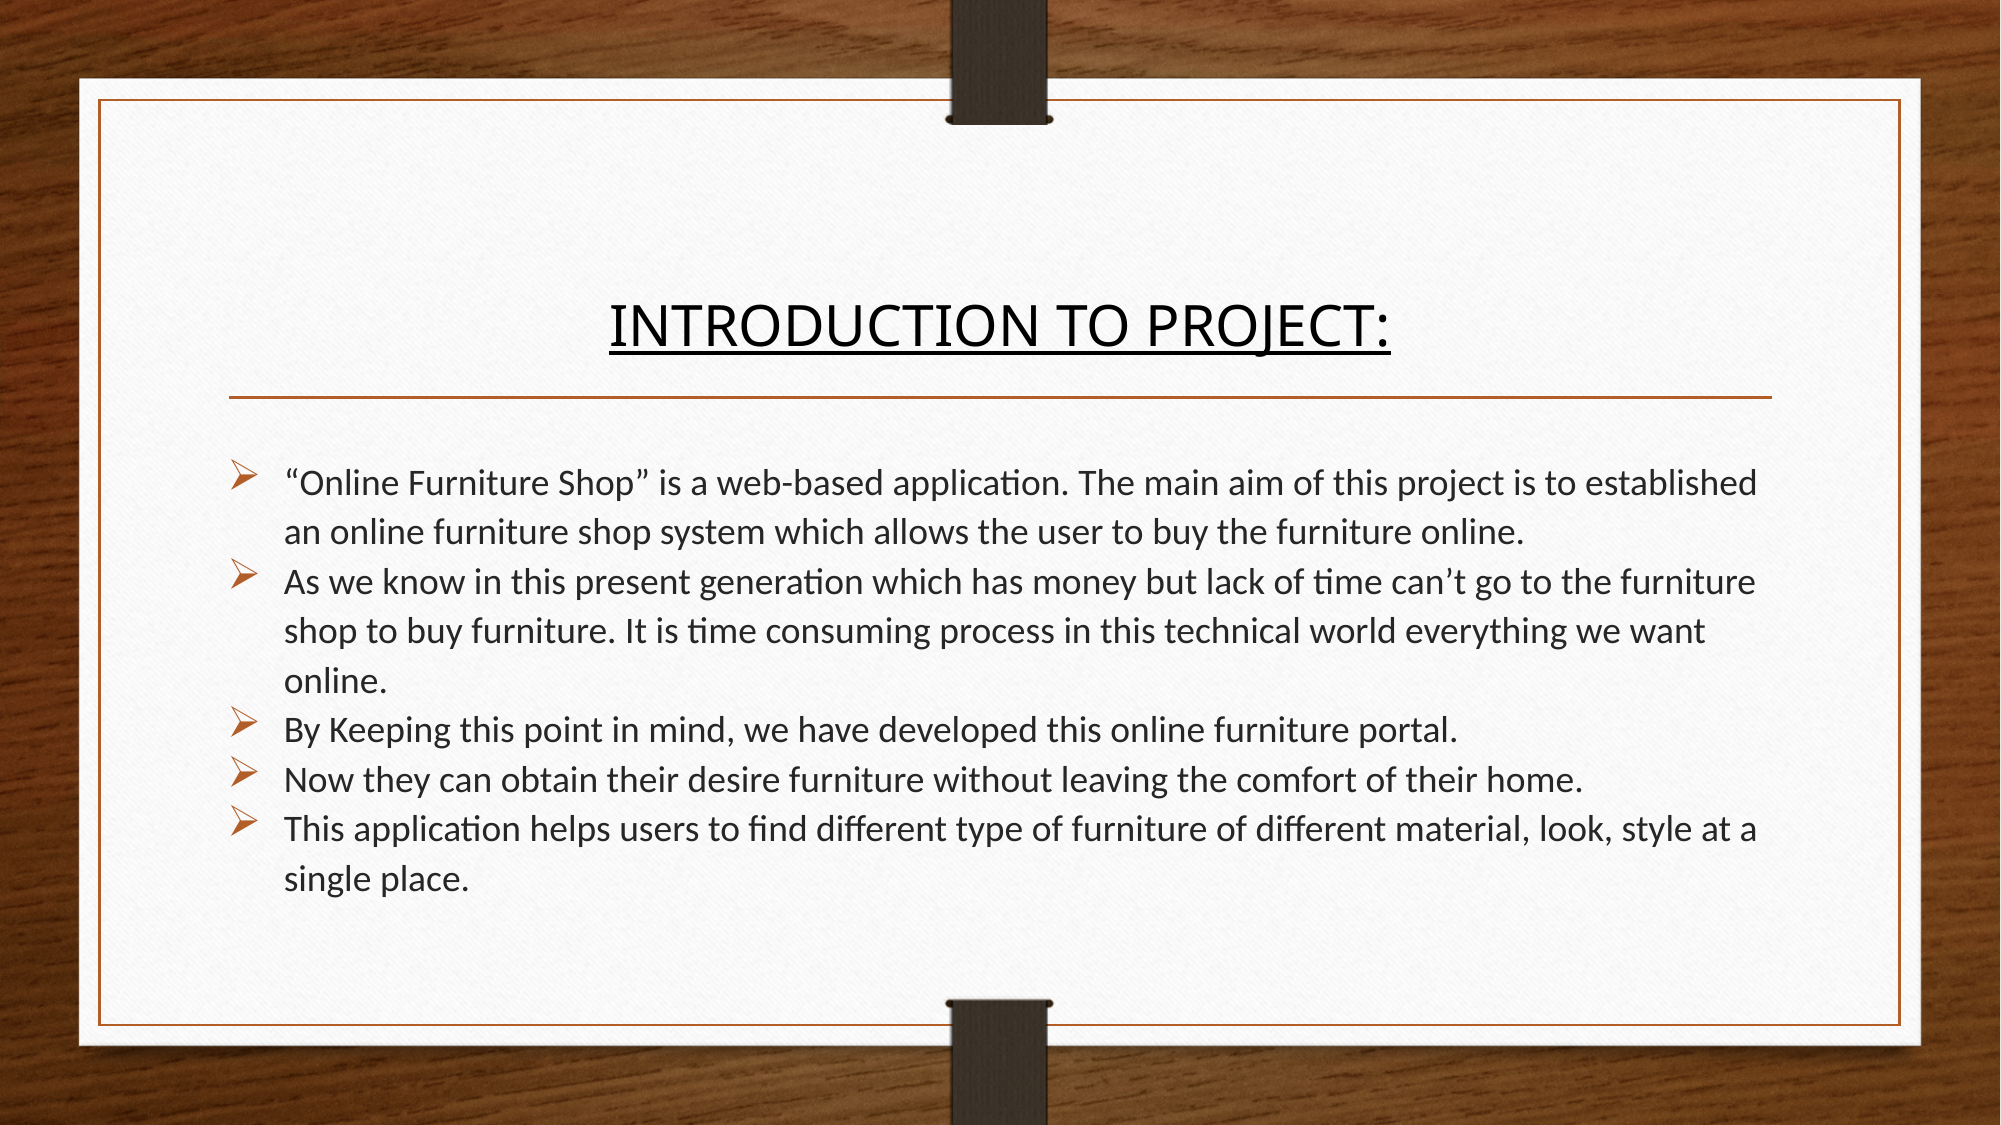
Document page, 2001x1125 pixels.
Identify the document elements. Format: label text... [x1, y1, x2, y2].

picture [0, 0, 948, 1125]
list “Online Furniture Shop” is a web-based application. The main aim of this project is to established an online furniture shop system which allows the user to buy the furniture online. As we know in this present generation which has money but lack of time can’t go to the furniture shop to buy furniture. It is time consuming process in this technical world everything we want online. By Keeping this point in mind, we have developed this online furniture portal. Now they can obtain their desire furniture without leaving the comfort of their home. This application helps users to find different type of furniture of different material, look, style at a single place. [212, 445, 1788, 964]
picture [101, 0, 2001, 1125]
title INTRODUCTION TO PROJECT: [212, 213, 1788, 400]
